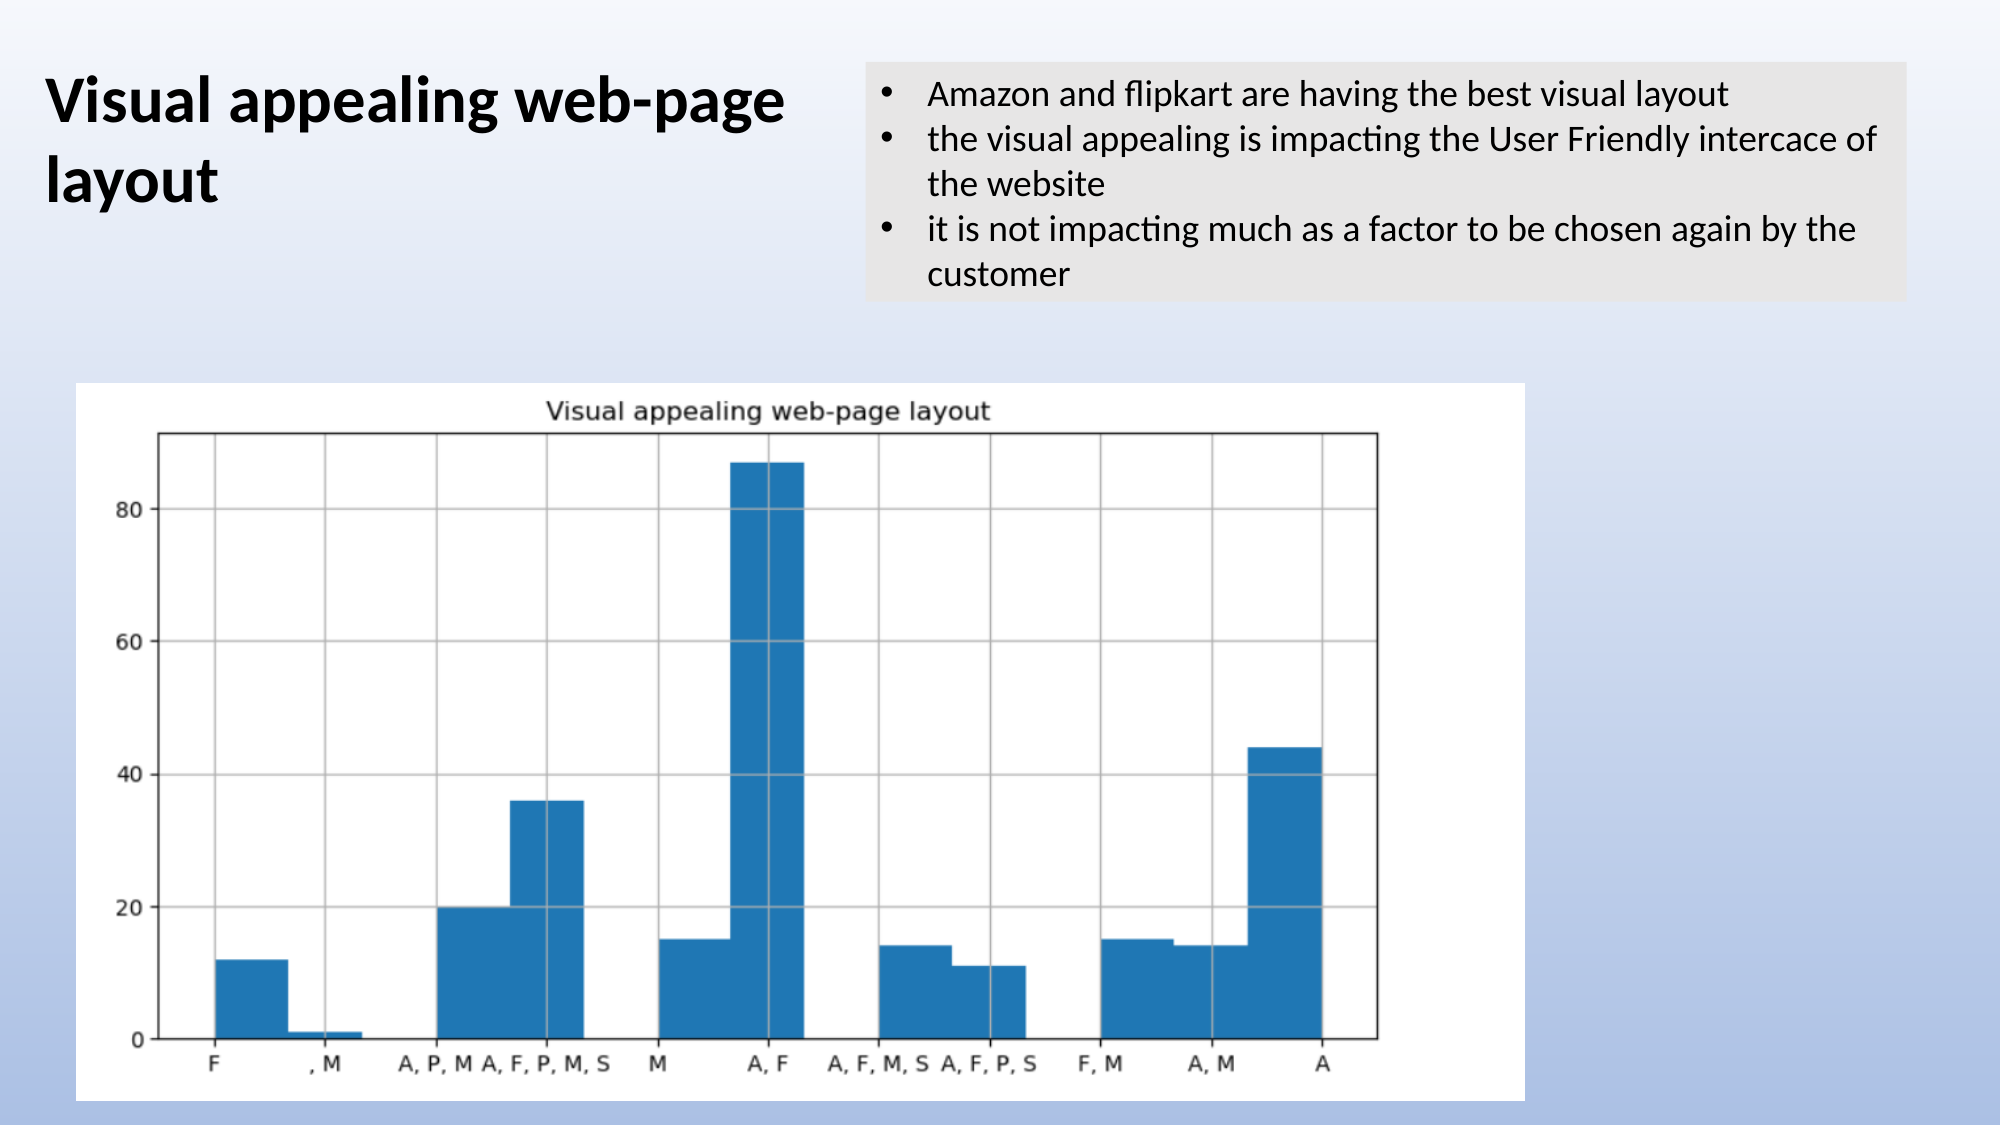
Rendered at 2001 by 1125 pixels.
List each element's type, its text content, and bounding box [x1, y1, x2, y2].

picture [76, 383, 1525, 1101]
text_box Amazon and flipkart are having the best visual layout the visual appealing is impacting the User Friendly intercace of the website it is not impacting much as a factor to be chosen again by the customer [865, 61, 1907, 302]
text_box Visual appealing web-page layout [30, 48, 866, 224]
